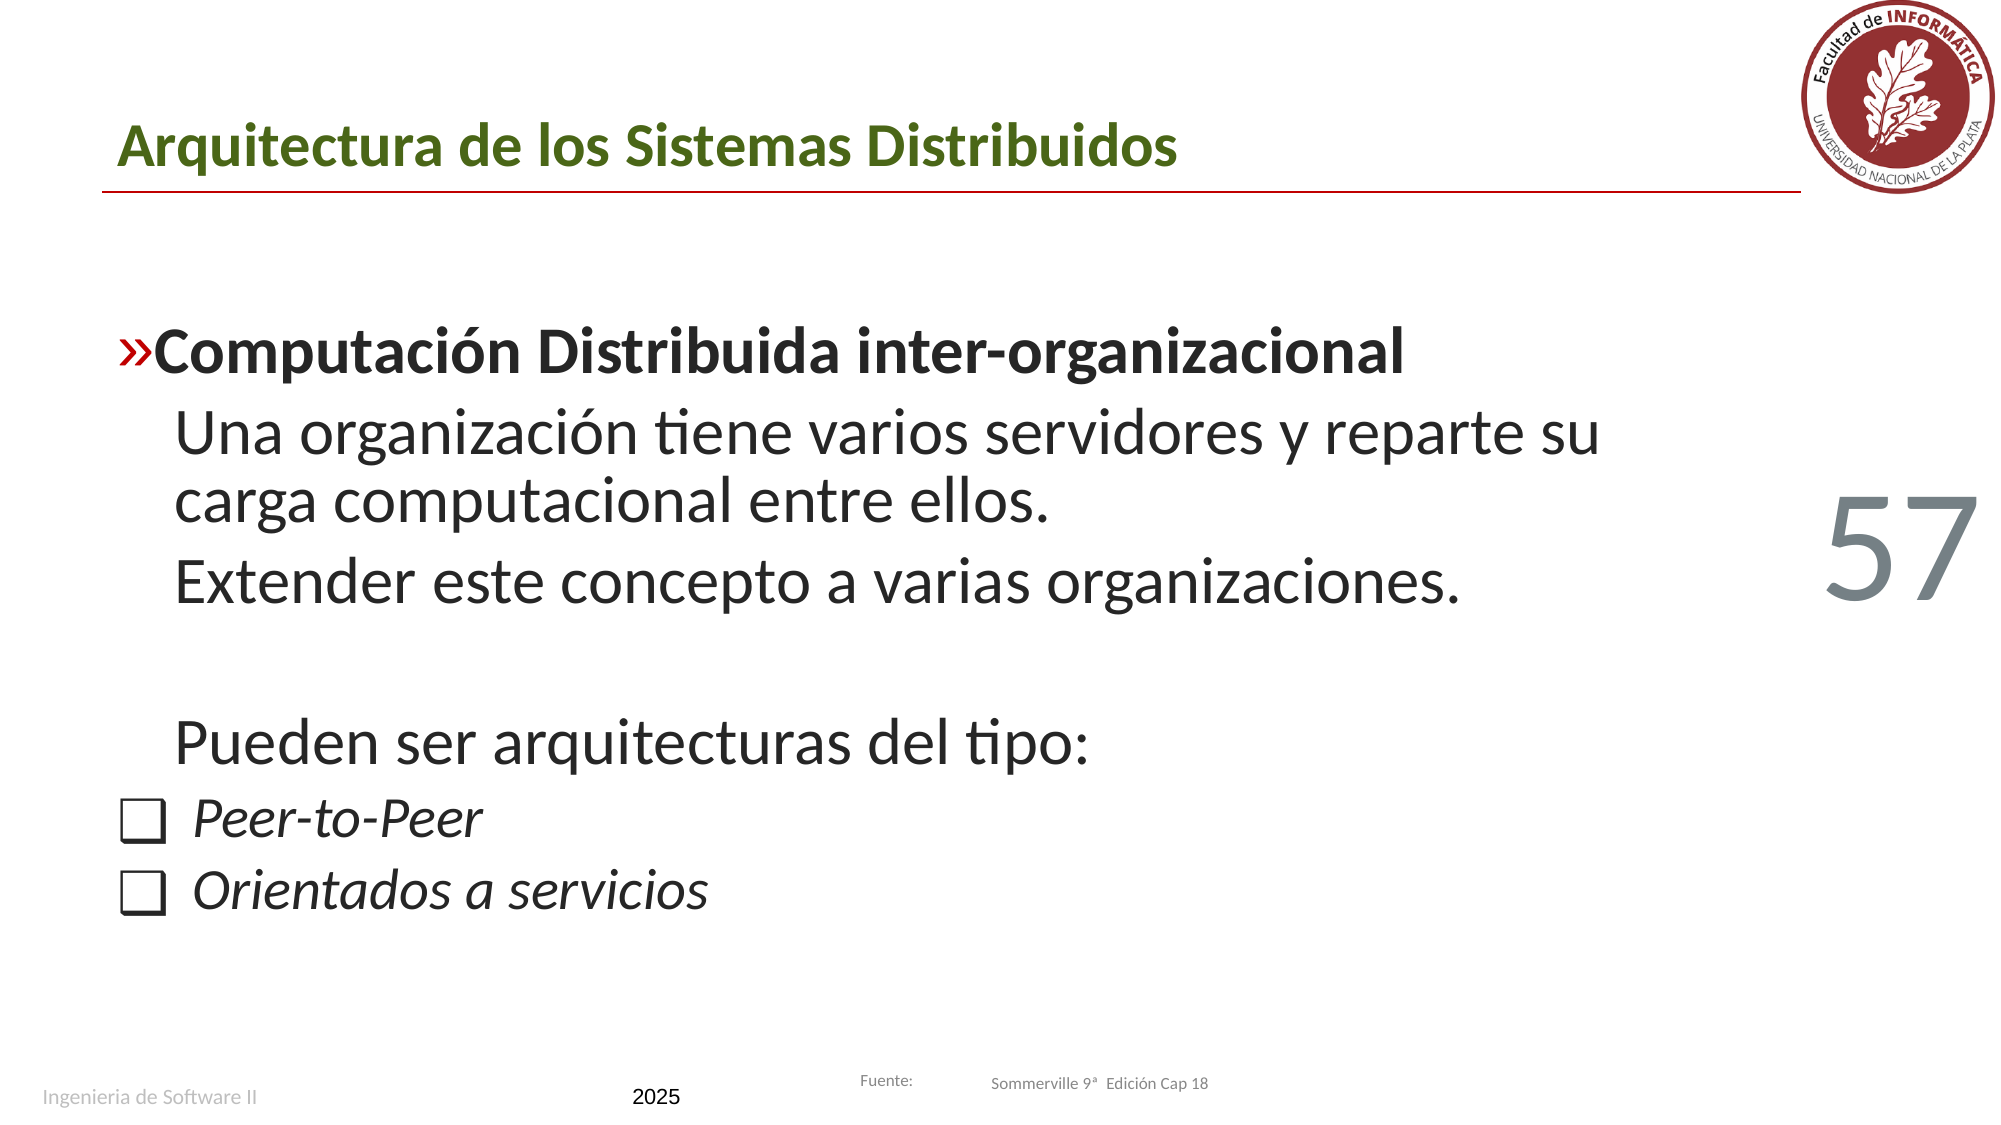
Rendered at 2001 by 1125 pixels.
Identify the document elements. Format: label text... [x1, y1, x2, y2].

list Sommerville 9ª Edición Cap 18 [976, 1067, 1332, 1118]
slide_number 57 [1709, 467, 1998, 640]
picture [1801, 0, 2000, 195]
list Computación Distribuida inter-organizacional Una organización tiene varios servidores y reparte su carga computacional entre ellos. Extender este concepto a varias organizaciones. Pueden ser arquitecturas del tipo: Peer-to-Peer Orientados a servicios [102, 312, 1709, 1047]
title Arquitectura de los Sistemas Distribuidos [102, 54, 1790, 240]
footer Ingenieria de Software II [27, 1075, 382, 1111]
